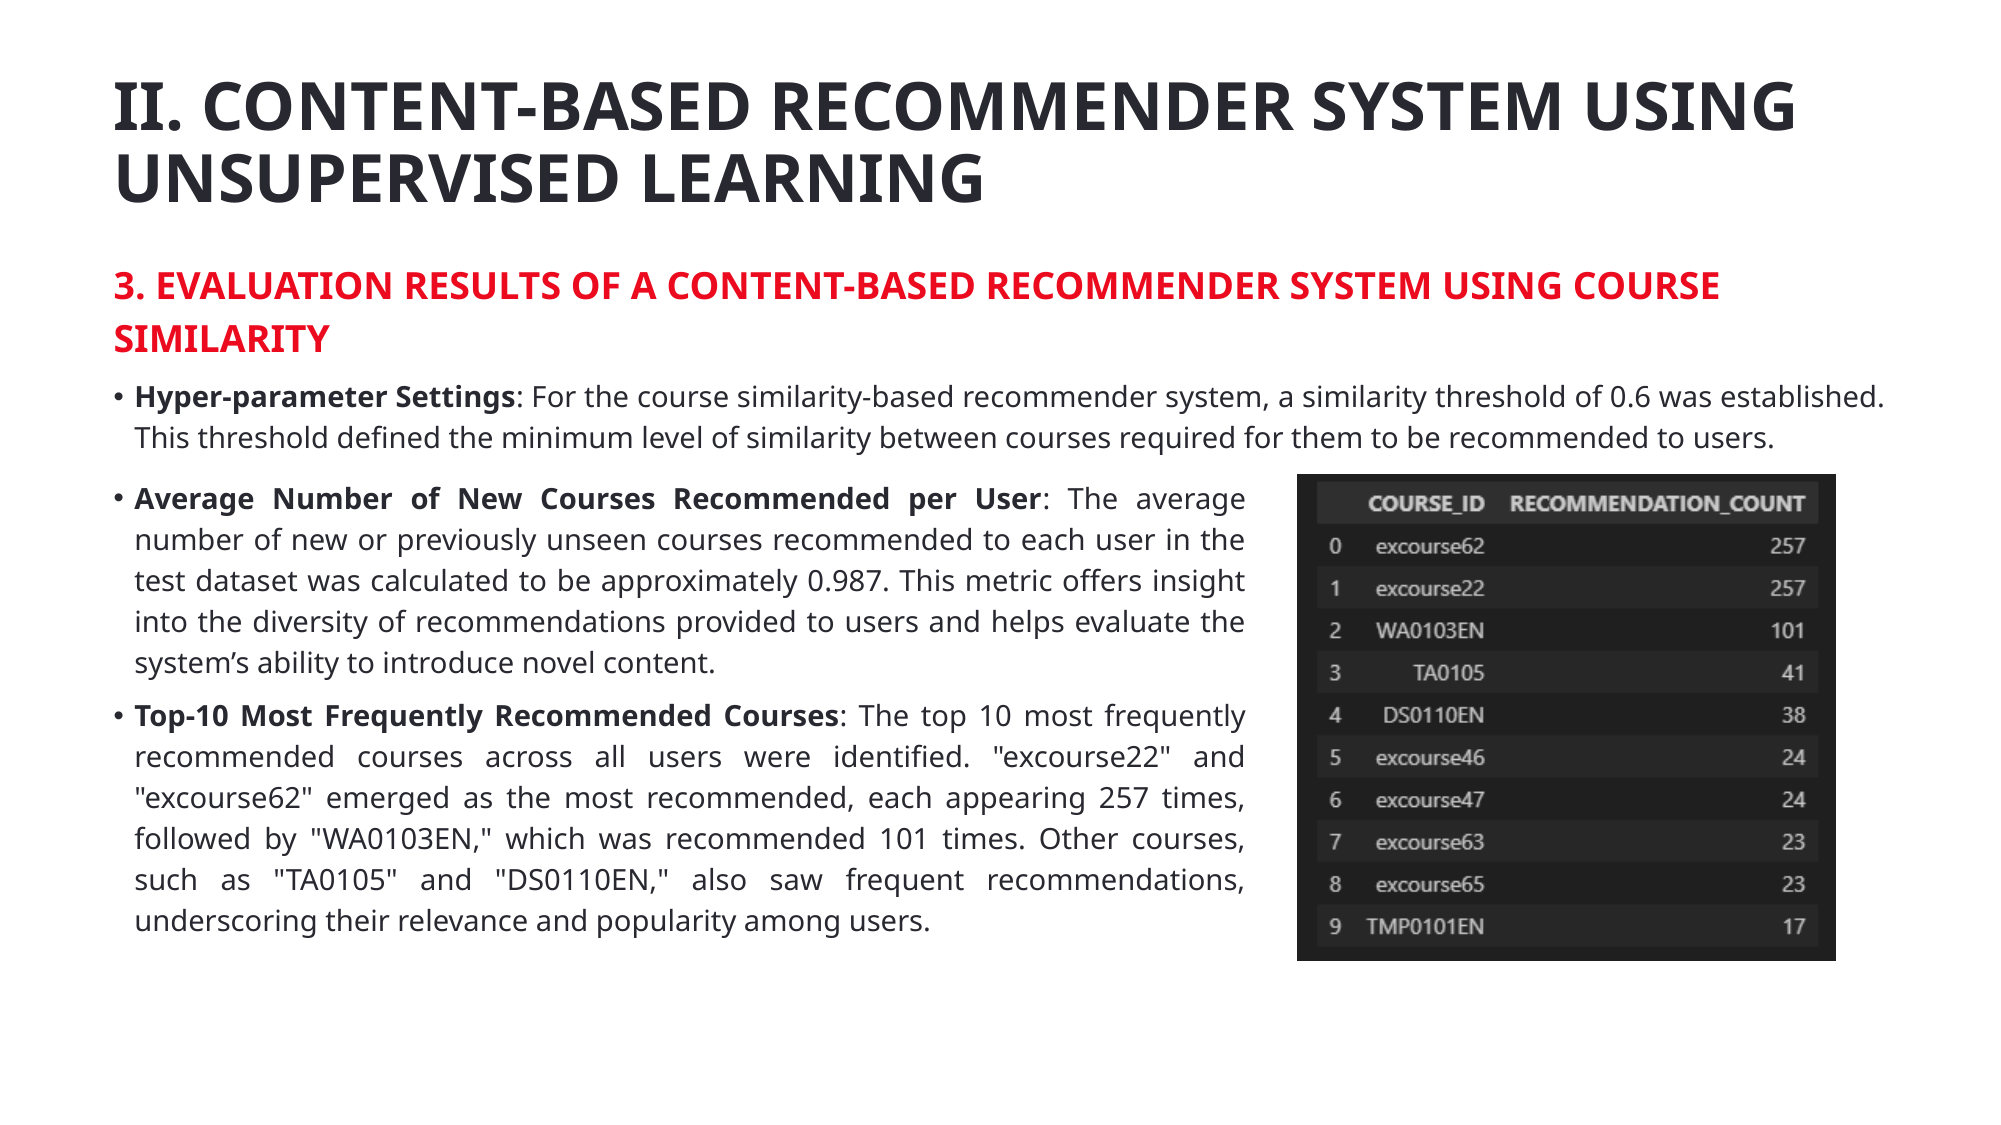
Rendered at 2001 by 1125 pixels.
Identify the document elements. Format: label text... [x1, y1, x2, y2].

list 3. EVALUATION RESULTS OF A CONTENT-BASED RECOMMENDER SYSTEM USING COURSE SIMILARITY Hyper-parameter Settings: For the course similarity-based recommender system, a similarity threshold of 0.6 was established. This threshold defined the minimum level of similarity between courses required for them to be recommended to users. [113, 254, 1887, 495]
text_box Average Number of New Courses Recommended per User: The average number of new or previously unseen courses recommended to each user in the test dataset was calculated to be approximately 0.987. This metric offers insight into the diversity of recommendations provided to users and helps evaluate the system’s ability to introduce novel content. Top-10 Most Frequently Recommended Courses: The top 10 most frequently recommended courses across all users were identified. "excourse22" and "excourse62" emerged as the most recommended, each appearing 257 times, followed by "WA0103EN," which was recommended 101 times. Other courses, such as "TA0105" and "DS0110EN," also saw frequent recommendations, underscoring their relevance and popularity among users. [113, 474, 1247, 1053]
title II. CONTENT-BASED RECOMMENDER SYSTEM USING UNSUPERVISED LEARNING [113, 73, 1887, 219]
picture [1297, 474, 1836, 961]
